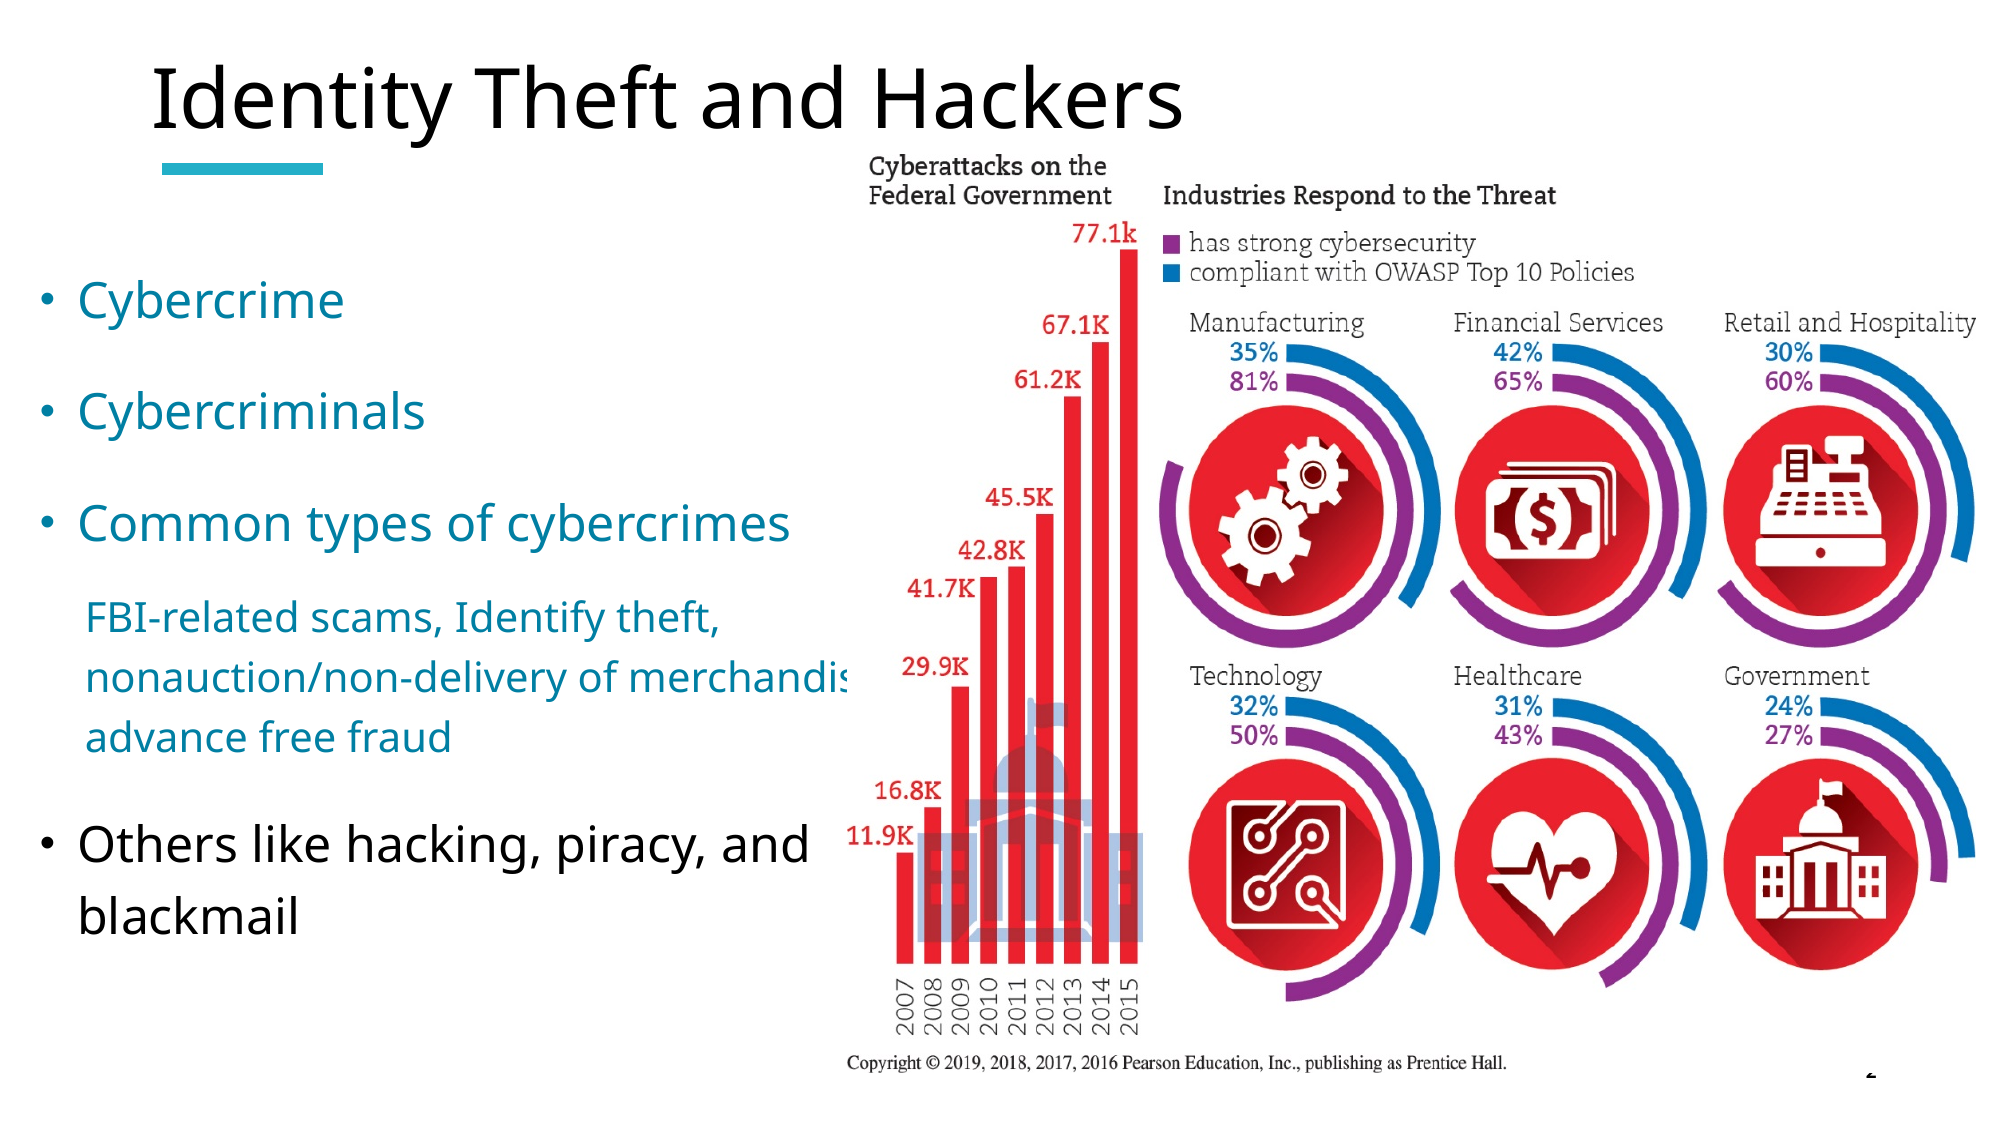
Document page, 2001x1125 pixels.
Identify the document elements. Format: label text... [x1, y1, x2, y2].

slide_number 2 [1772, 1073, 1892, 1103]
picture [847, 154, 1976, 1073]
text_box Cybercrime Cybercriminals Common types of cybercrimes FBI-related scams, Identify theft, nonauction/non-delivery of merchandise, advance free fraud Others like hacking, piracy, and blackmail [24, 248, 847, 1043]
text_box Identity Theft and Hackers [136, 37, 1562, 163]
